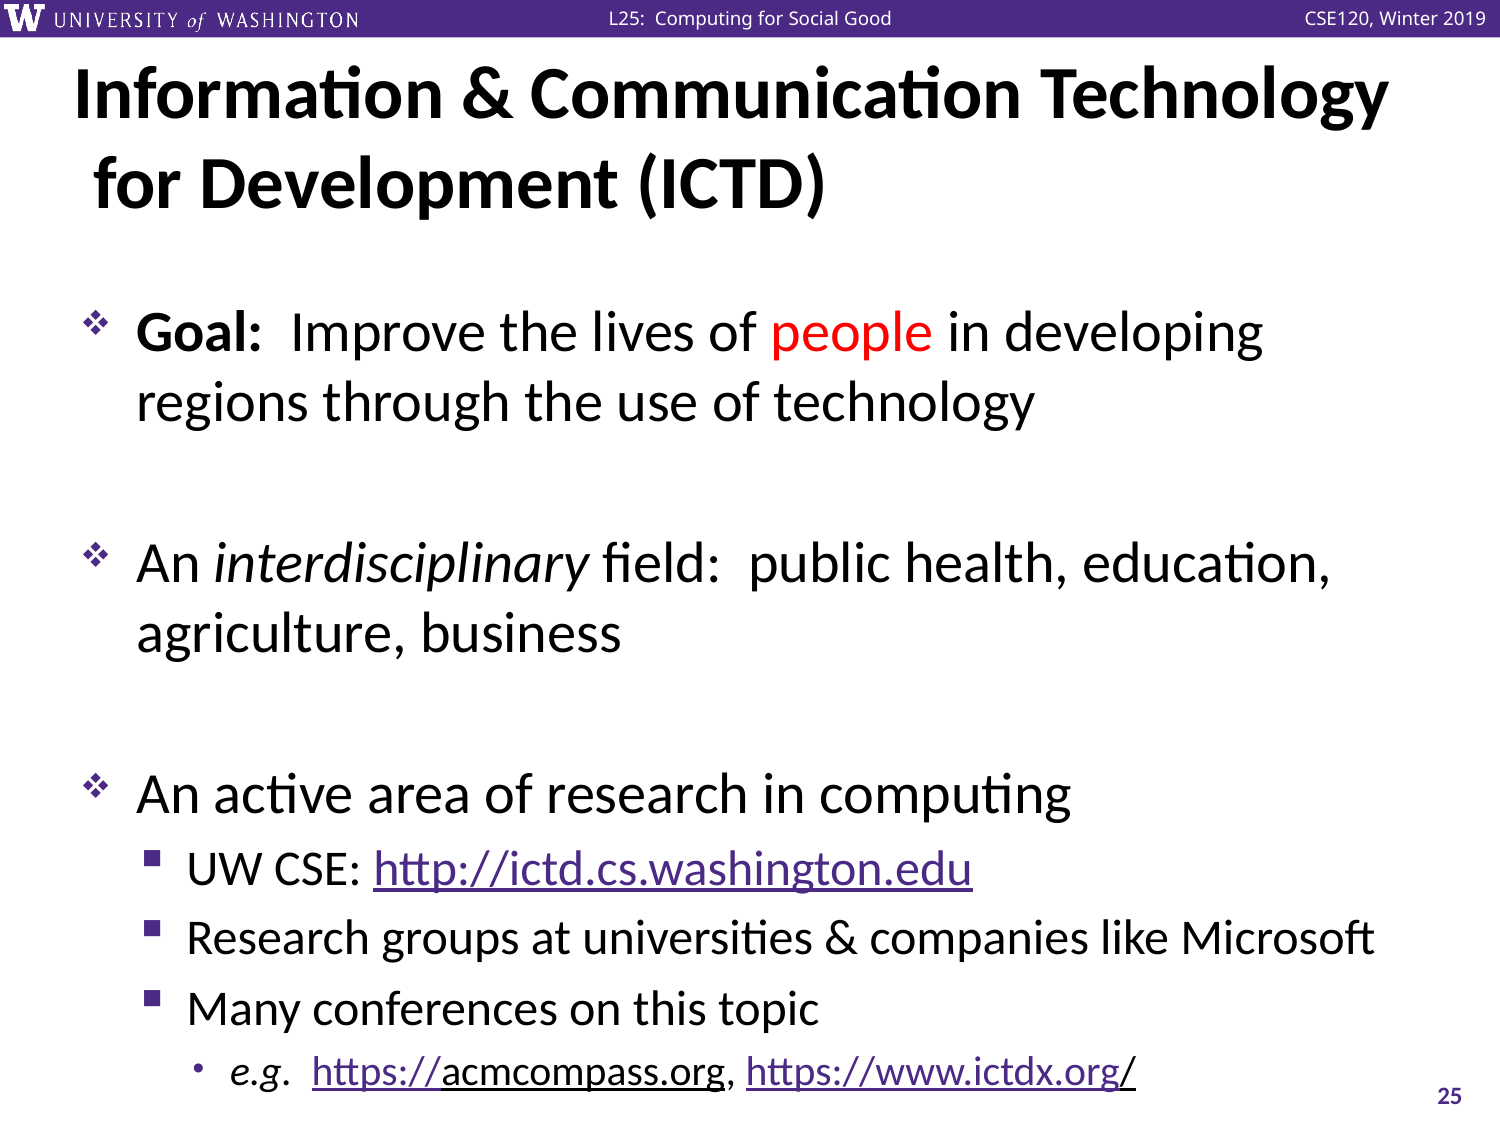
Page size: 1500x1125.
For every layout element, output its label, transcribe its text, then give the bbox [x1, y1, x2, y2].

picture [4, 4, 358, 32]
list Goal: Improve the lives of people in developing regions through the use of technology An interdisciplinary field: public health, education, agriculture, business An active area of research in computing UW CSE: http://ictd.cs.washington.edu Research groups at universities & companies like Microsoft Many conferences on this topic e.g. https://acmcompass.org, https://www.ictdx.org/ [64, 223, 1438, 1040]
title Information & Communication Technology for Development (ICTD) [58, 71, 1438, 197]
slide_number 25 [1400, 1065, 1500, 1125]
